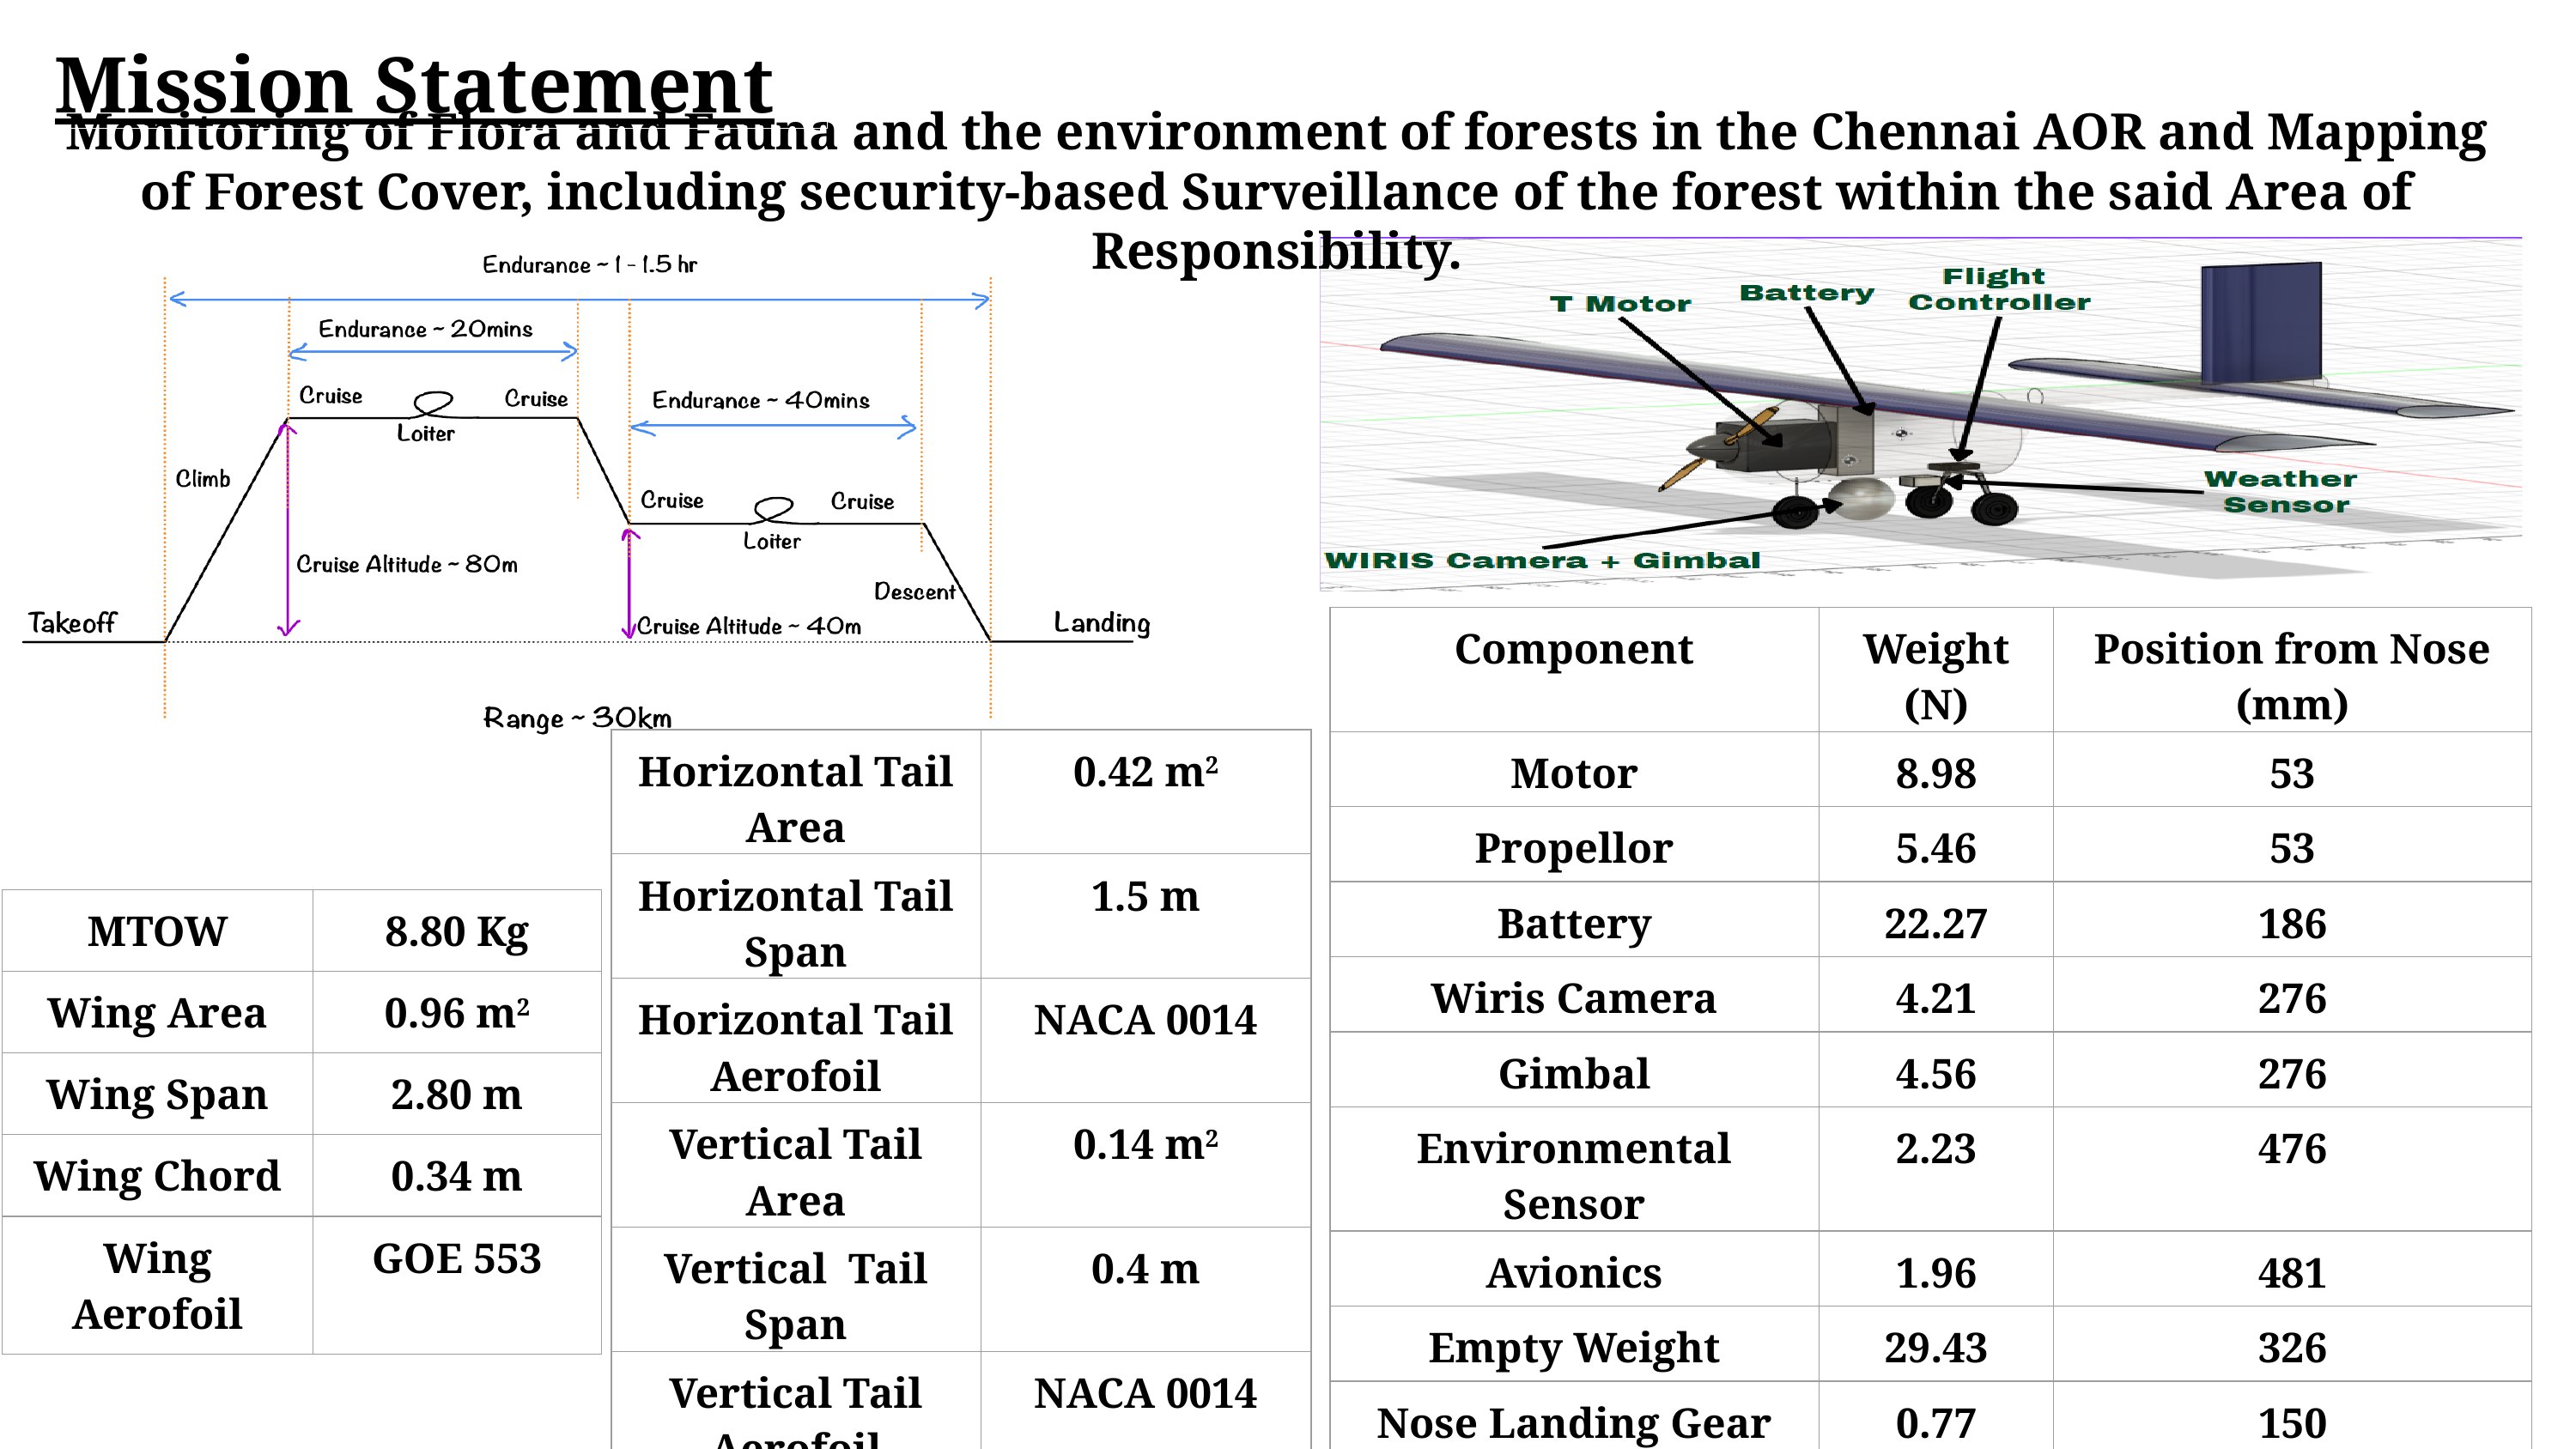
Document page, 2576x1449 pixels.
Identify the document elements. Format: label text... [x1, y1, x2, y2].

table_cell Environmental Sensor [1331, 1107, 1819, 1230]
table_cell 0.4 m [981, 1228, 1310, 1351]
table_cell 0.77 [1820, 1382, 2053, 1449]
table_header Weight (N) [1820, 608, 2053, 731]
table_cell Horizontal Tail Span [612, 854, 981, 978]
table_cell 276 [2054, 957, 2531, 1031]
table_cell Avionics [1331, 1232, 1819, 1306]
text_box Monitoring of Flora and Fauna and the environment of forests in the Chennai AOR and Mapping of Forest Cover, including security-based Surveillance of the forest within the said Area of Responsibility. [44, 86, 2511, 293]
table_cell Vertical Tail Aerofoil [612, 1352, 981, 1449]
table_cell 0.34 m [313, 1135, 601, 1216]
table_cell Propellor [1331, 807, 1819, 881]
table_cell 53 [2054, 732, 2531, 806]
table_cell 22.27 [1820, 882, 2053, 956]
table_cell Wing Span [3, 1053, 313, 1134]
table_cell Vertical Tail Area [612, 1103, 981, 1227]
table_cell Vertical Tail Span [612, 1228, 981, 1351]
table_cell 186 [2054, 882, 2531, 956]
table_cell 1.5 m [981, 854, 1310, 978]
table_cell Motor [1331, 732, 1819, 806]
table_cell 276 [2054, 1033, 2531, 1106]
table_header 0.42 m2 [981, 731, 1310, 853]
table_cell 150 [2054, 1382, 2531, 1449]
table_cell 8.98 [1820, 732, 2053, 806]
table_header Position from Nose (mm) [2054, 608, 2531, 731]
table_cell 5.46 [1820, 807, 2053, 881]
table_cell Nose Landing Gear [1331, 1382, 1819, 1449]
table_cell Wiris Camera [1331, 957, 1819, 1031]
table_cell Wing Area [3, 972, 313, 1052]
table_cell Wing Chord [3, 1135, 313, 1216]
text_box [1320, 237, 2523, 591]
table_cell 1.96 [1820, 1232, 2053, 1306]
table_header Component [1331, 608, 1819, 731]
table_cell 4.21 [1820, 957, 2053, 1031]
table_cell 4.56 [1820, 1033, 2053, 1106]
table_cell Battery [1331, 882, 1819, 956]
table_header Horizontal Tail Area [612, 765, 981, 853]
table_cell 476 [2054, 1107, 2531, 1230]
table_cell 481 [2054, 1232, 2531, 1306]
table_cell Gimbal [1331, 1033, 1819, 1106]
table_cell 326 [2054, 1307, 2531, 1380]
table_cell 0.96 m2 [313, 972, 601, 1052]
table_cell Wing Aerofoil [3, 1217, 313, 1354]
table_header MTOW [3, 890, 313, 971]
table_cell 0.14 m2 [981, 1103, 1310, 1227]
table_cell 2.80 m [313, 1053, 601, 1134]
table_header 8.80 Kg [313, 890, 601, 971]
table_cell NACA 0014 [981, 979, 1310, 1102]
table_cell 2.23 [1820, 1107, 2053, 1230]
table_cell 53 [2054, 807, 2531, 881]
table_cell Empty Weight [1331, 1307, 1819, 1380]
table_cell 29.43 [1820, 1307, 2053, 1380]
table_cell NACA 0014 [981, 1352, 1310, 1449]
text_box Mission Statement [54, 0, 828, 129]
table_cell Horizontal Tail Aerofoil [612, 979, 981, 1102]
picture [0, 237, 1170, 758]
table_cell GOE 553 [313, 1217, 601, 1354]
